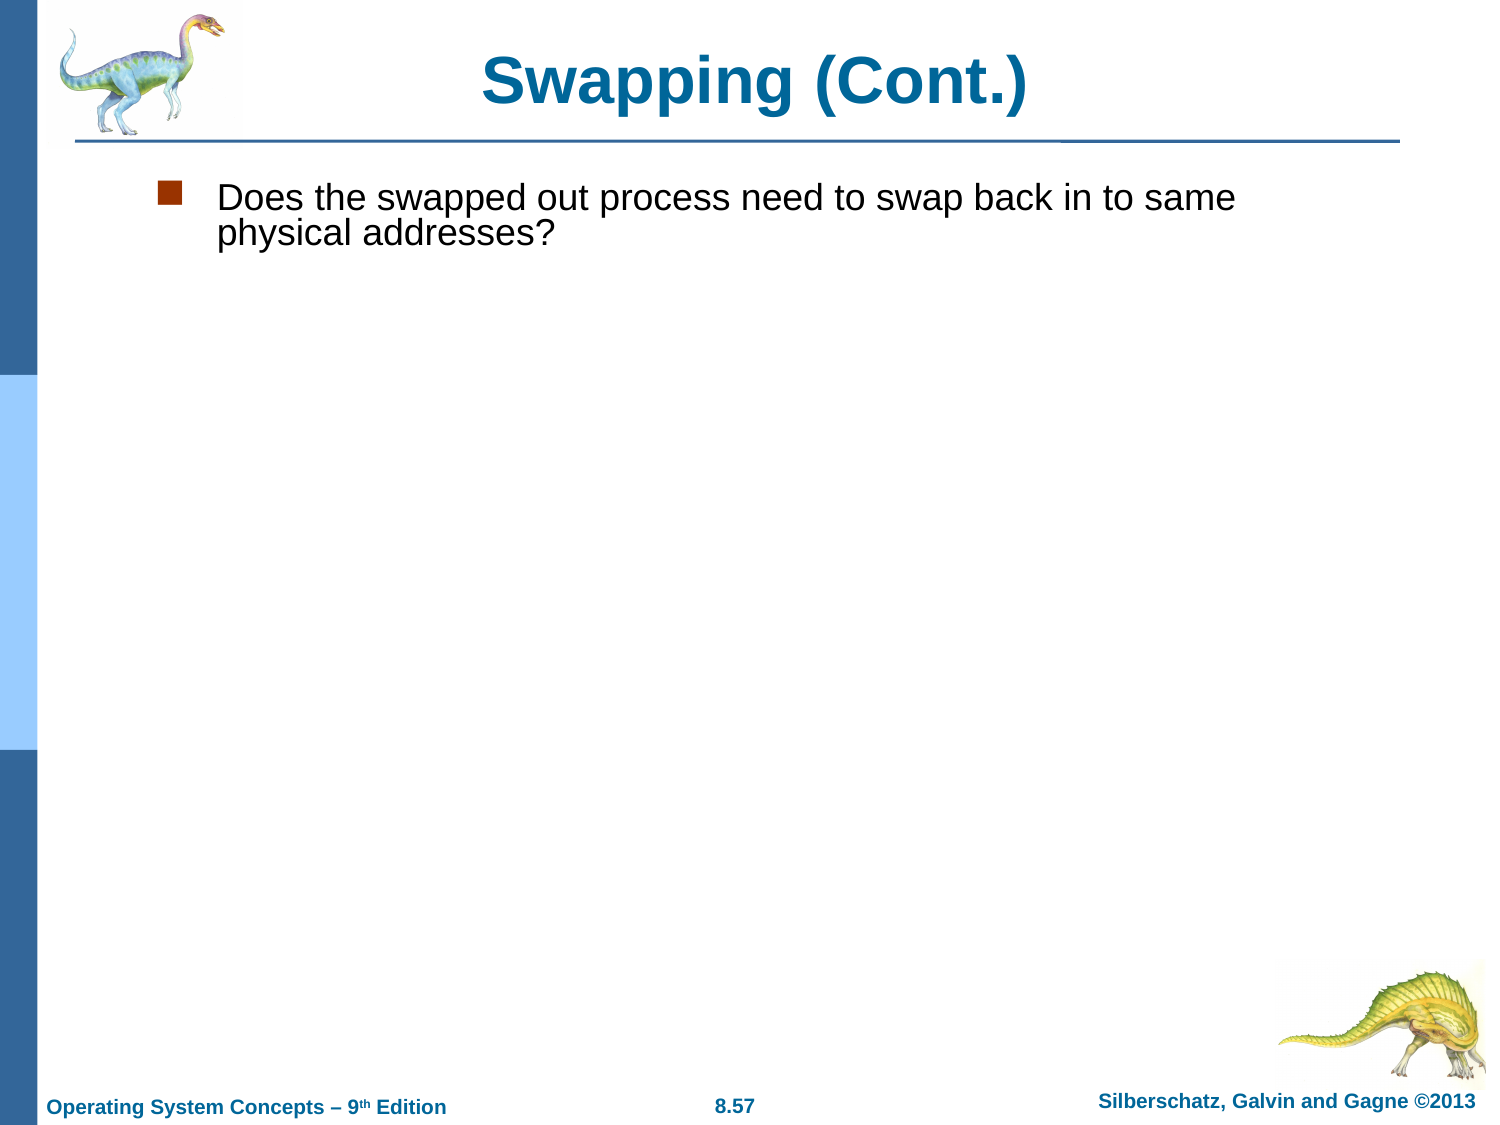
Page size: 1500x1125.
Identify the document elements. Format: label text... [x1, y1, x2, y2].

list Does the swapped out process need to swap back in to same physical addresses? [145, 173, 1322, 1005]
title Swapping (Cont.) [80, 29, 1431, 125]
picture [46, 0, 243, 149]
picture [1275, 959, 1486, 1090]
